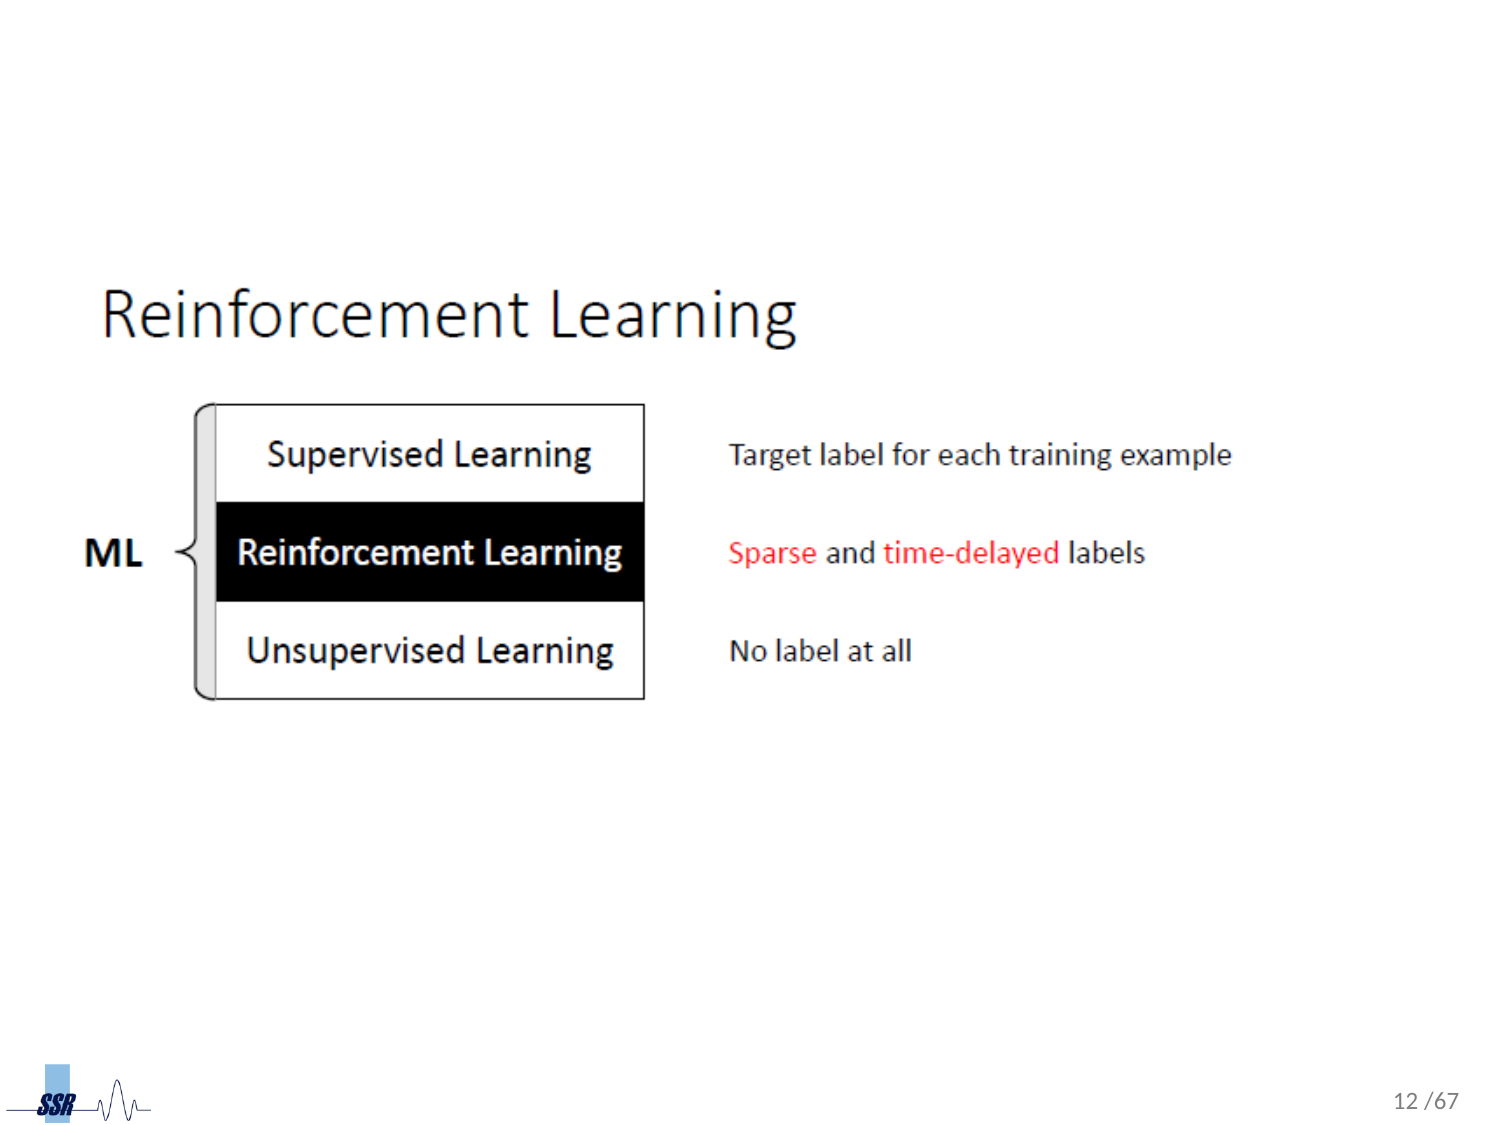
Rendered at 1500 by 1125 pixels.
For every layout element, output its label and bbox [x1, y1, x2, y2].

picture [49, 250, 1446, 737]
picture [1, 1062, 151, 1125]
